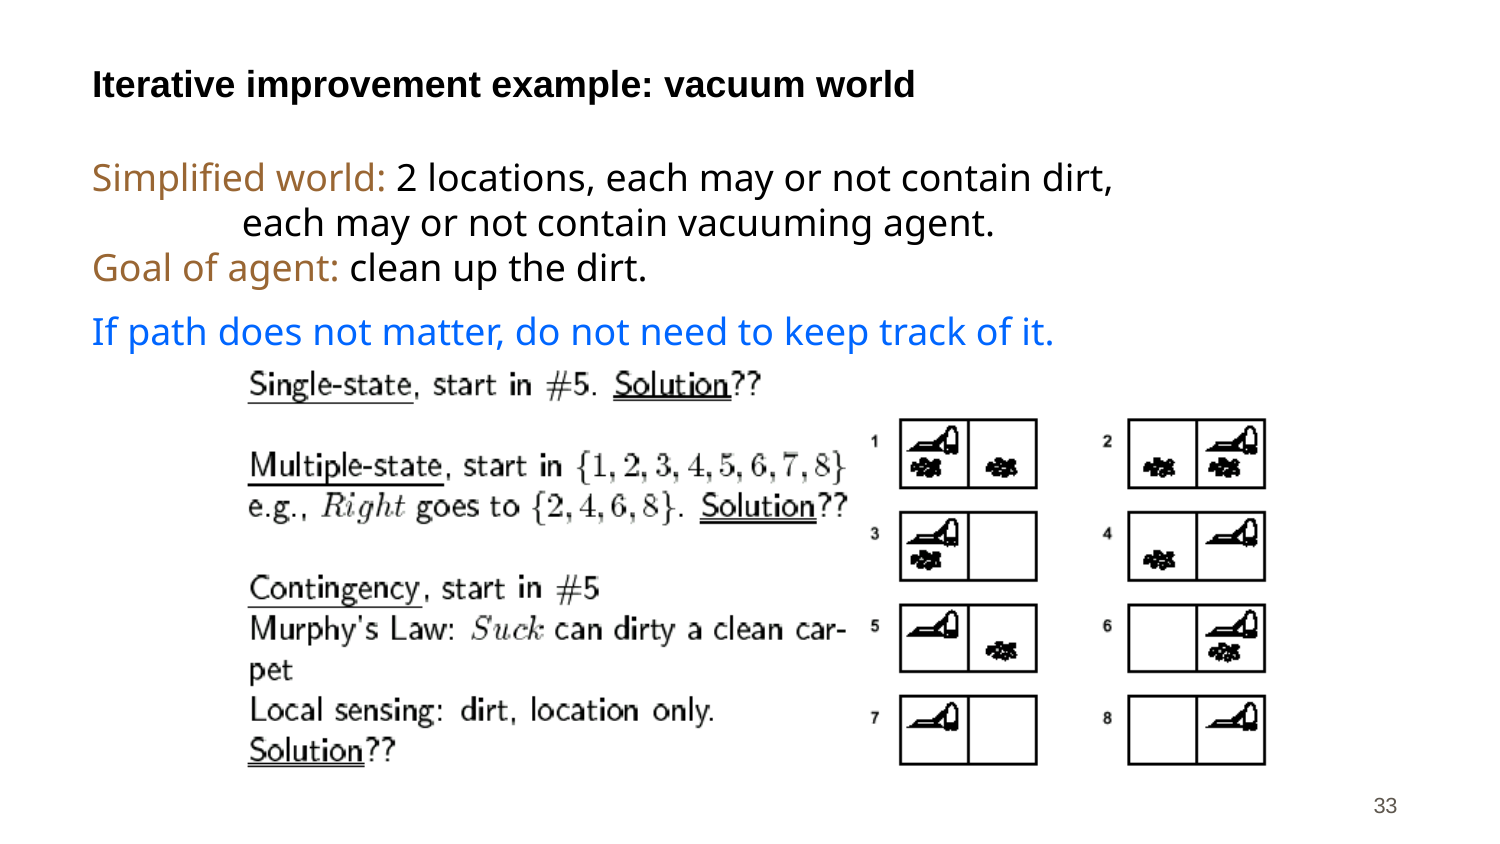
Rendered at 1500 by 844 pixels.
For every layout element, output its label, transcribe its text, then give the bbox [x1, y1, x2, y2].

slide_number 33 [1288, 768, 1413, 826]
title Iterative improvement example: vacuum world [76, 27, 1415, 113]
picture [205, 365, 1285, 844]
text_box Simplified world: 2 locations, each may or not contain dirt, each may or not contain vacuuming agent. Goal of agent: clean up the dirt. If path does not matter, do not need to keep track of it. [77, 146, 1415, 360]
